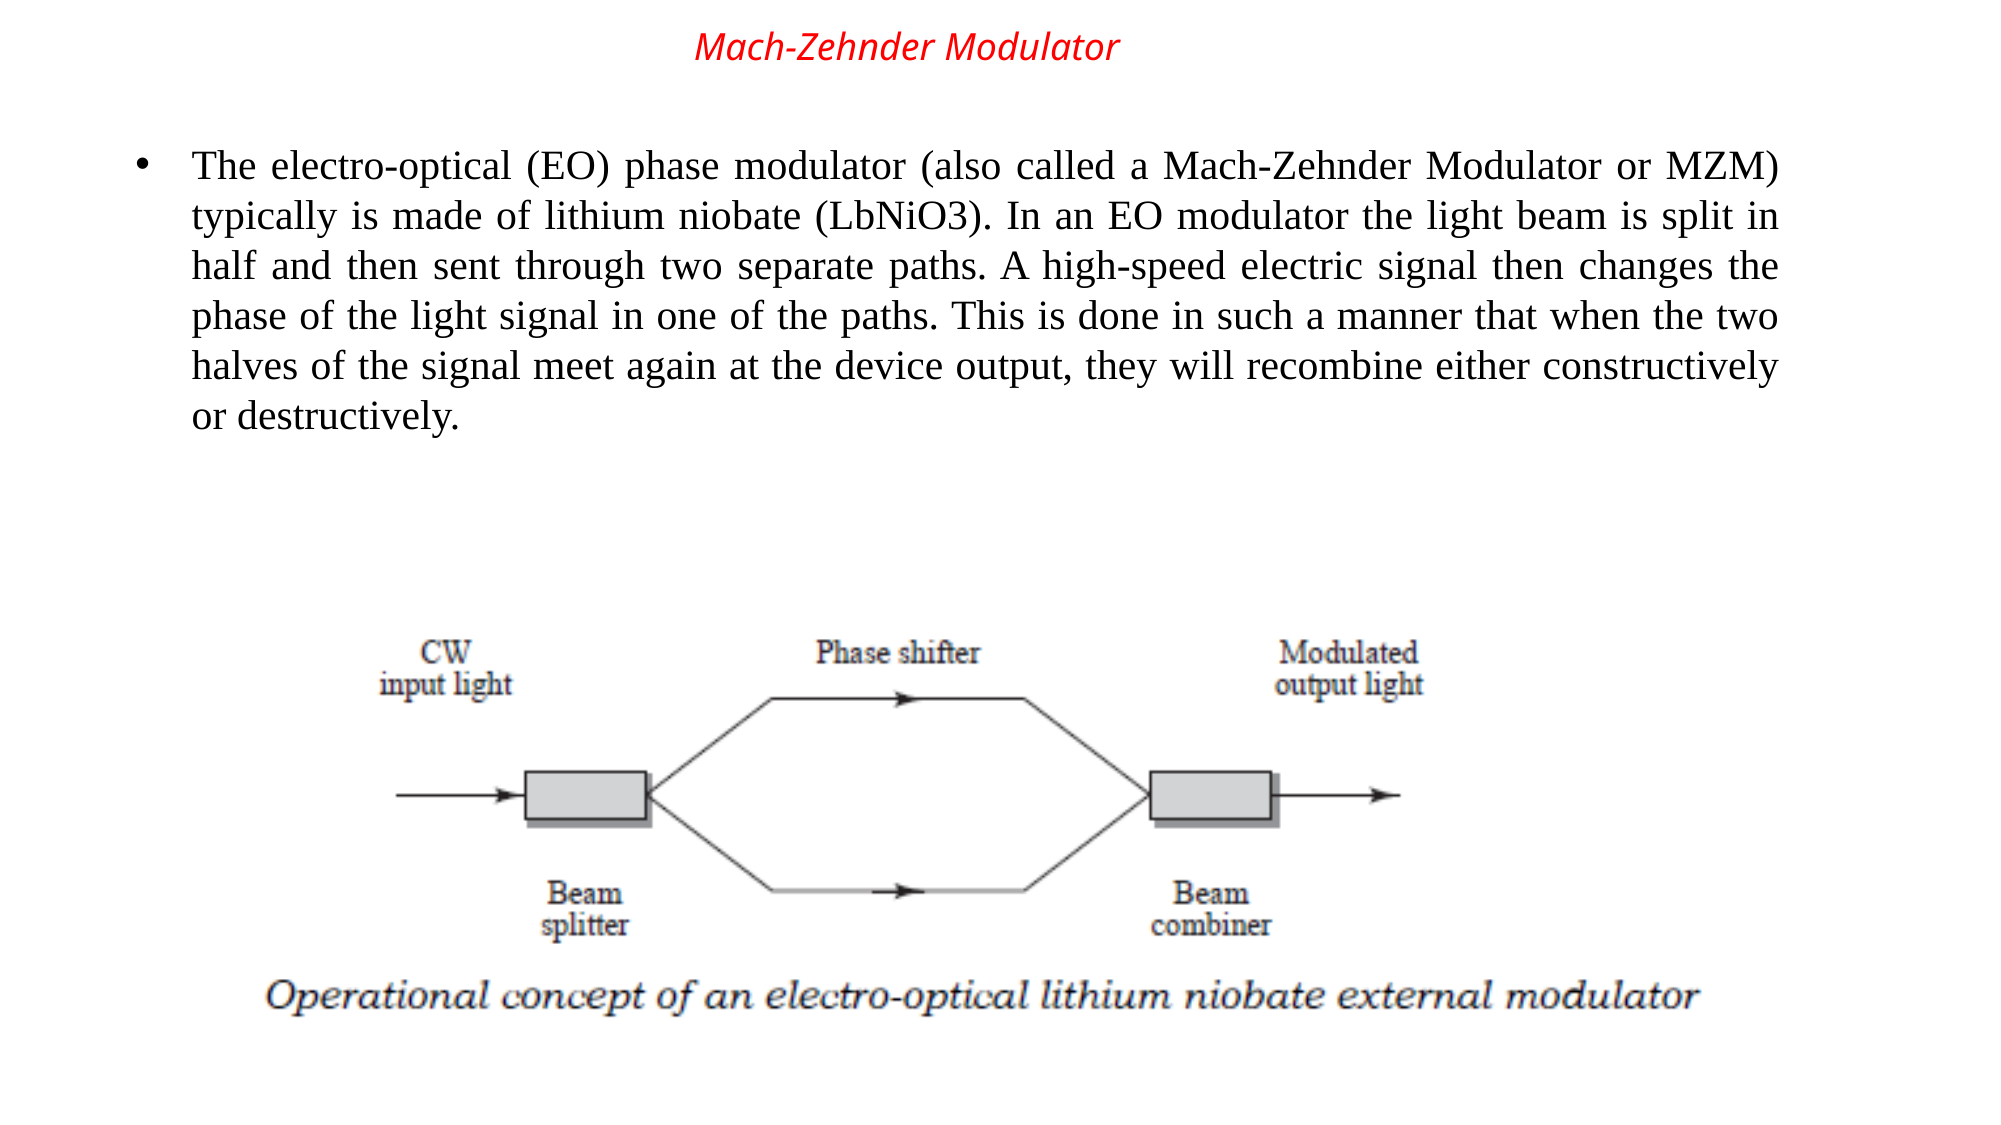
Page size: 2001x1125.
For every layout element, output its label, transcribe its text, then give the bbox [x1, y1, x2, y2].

picture [240, 570, 1728, 1046]
text_box Mach-Zehnder Modulator [679, 15, 1145, 76]
text_box The electro-optical (EO) phase modulator (also called a Mach-Zehnder Modulator or MZM) typically is made of lithium niobate (LbNiO3). In an EO modulator the light beam is split in half and then sent through two separate paths. A high-speed electric signal then changes the phase of the light signal in one of the paths. This is done in such a manner that when the two halves of the signal meet again at the device output, they will recombine either constructively or destructively. [120, 130, 1796, 446]
